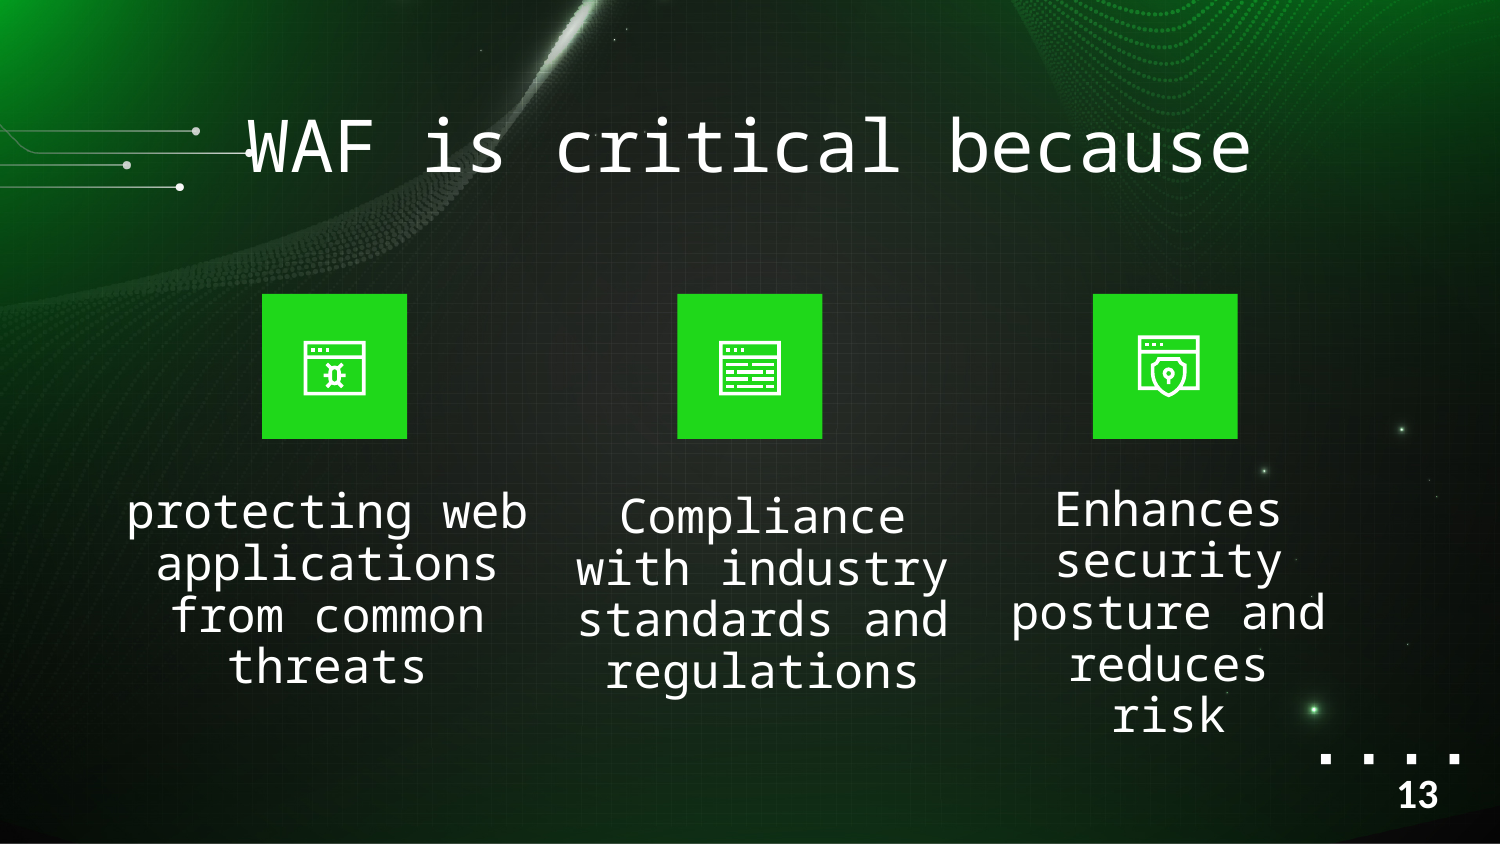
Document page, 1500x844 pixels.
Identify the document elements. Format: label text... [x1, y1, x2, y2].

text_box 13 [1381, 759, 1462, 825]
title WAF is critical because [118, 90, 1382, 208]
list Compliance with industry standards and regulations [554, 484, 972, 704]
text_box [1137, 335, 1200, 398]
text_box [719, 340, 781, 396]
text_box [303, 340, 366, 396]
picture [0, 0, 1500, 844]
list protecting web applications from common threats [107, 479, 548, 697]
text_box [676, 293, 823, 440]
list Enhances security posture and reduces risk [982, 477, 1355, 739]
text_box [1092, 293, 1239, 440]
text_box [261, 293, 408, 440]
